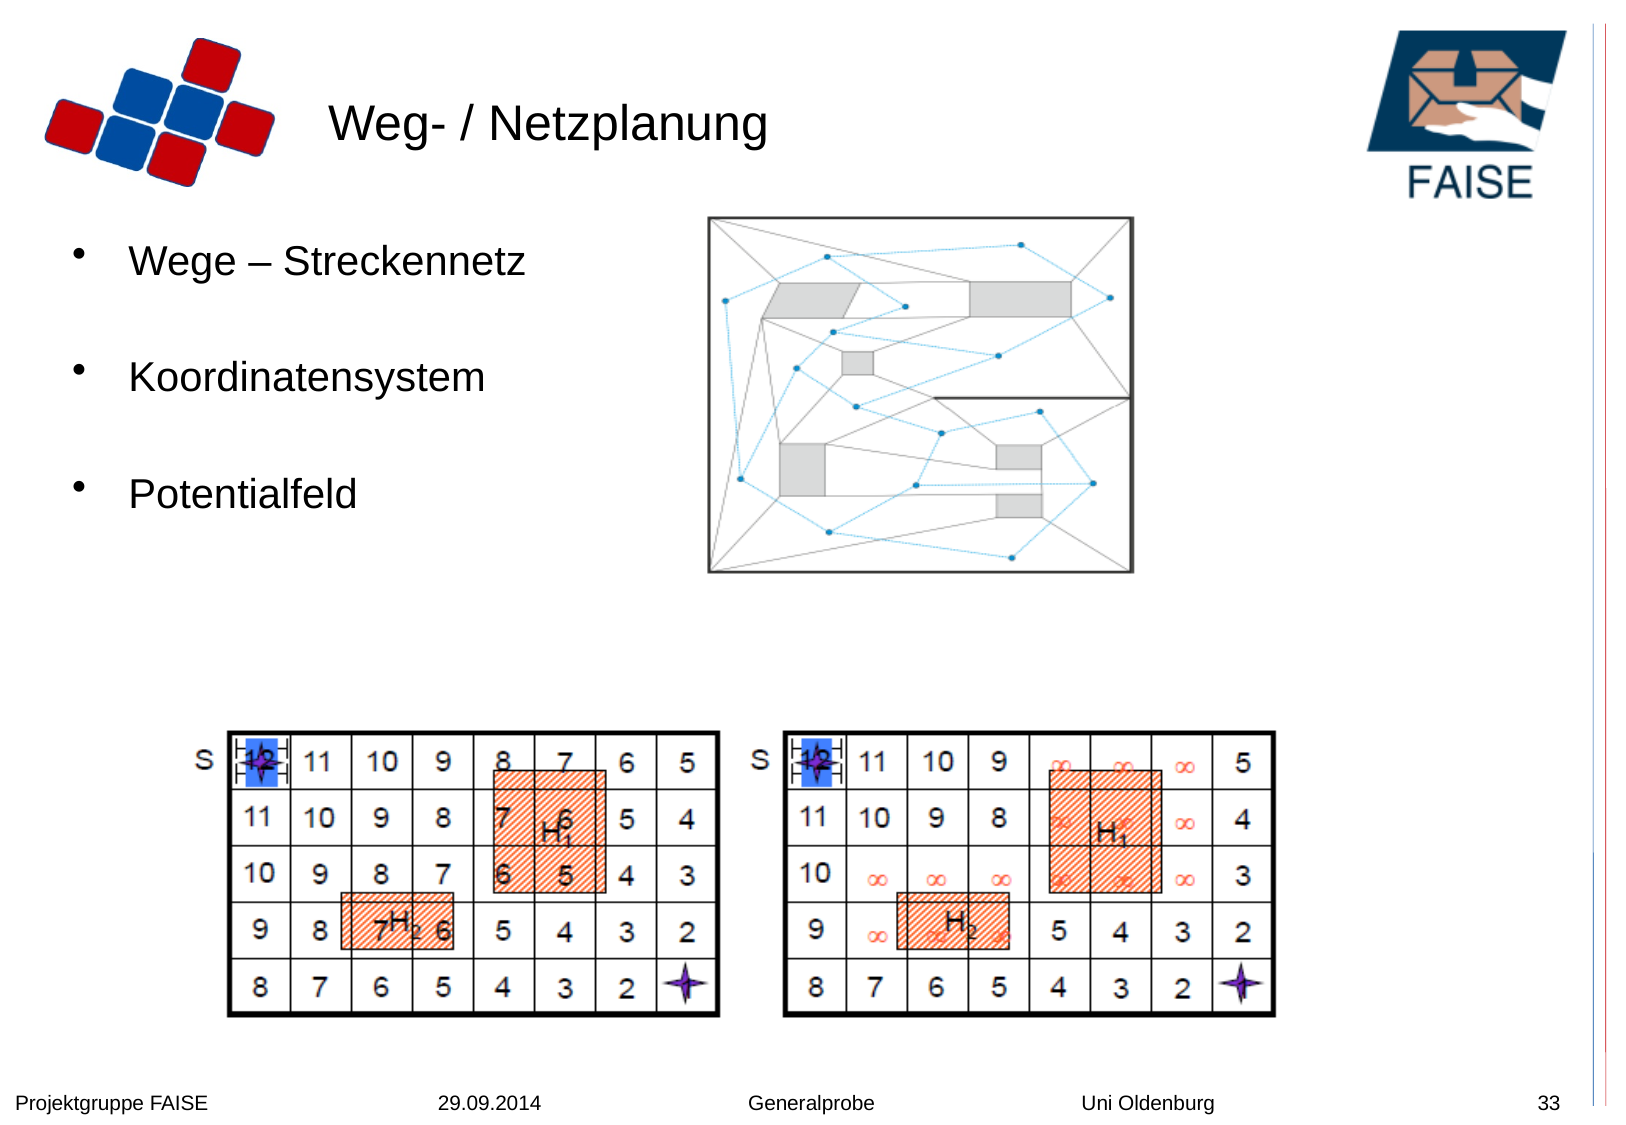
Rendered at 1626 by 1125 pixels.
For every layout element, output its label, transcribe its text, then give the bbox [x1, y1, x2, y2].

title Weg- / Netzplanung [313, 44, 1544, 197]
picture [44, 38, 288, 187]
slide_number 33 [1530, 1082, 1576, 1119]
picture [1364, 23, 1575, 210]
picture [185, 723, 1300, 1024]
picture [703, 213, 1137, 576]
list Wege – Streckennetz Koordinatensystem Potentialfeld [56, 225, 1594, 1070]
footer Projektgruppe FAISE 29.09.2014 Generalprobe Uni Oldenburg [0, 1082, 1530, 1125]
